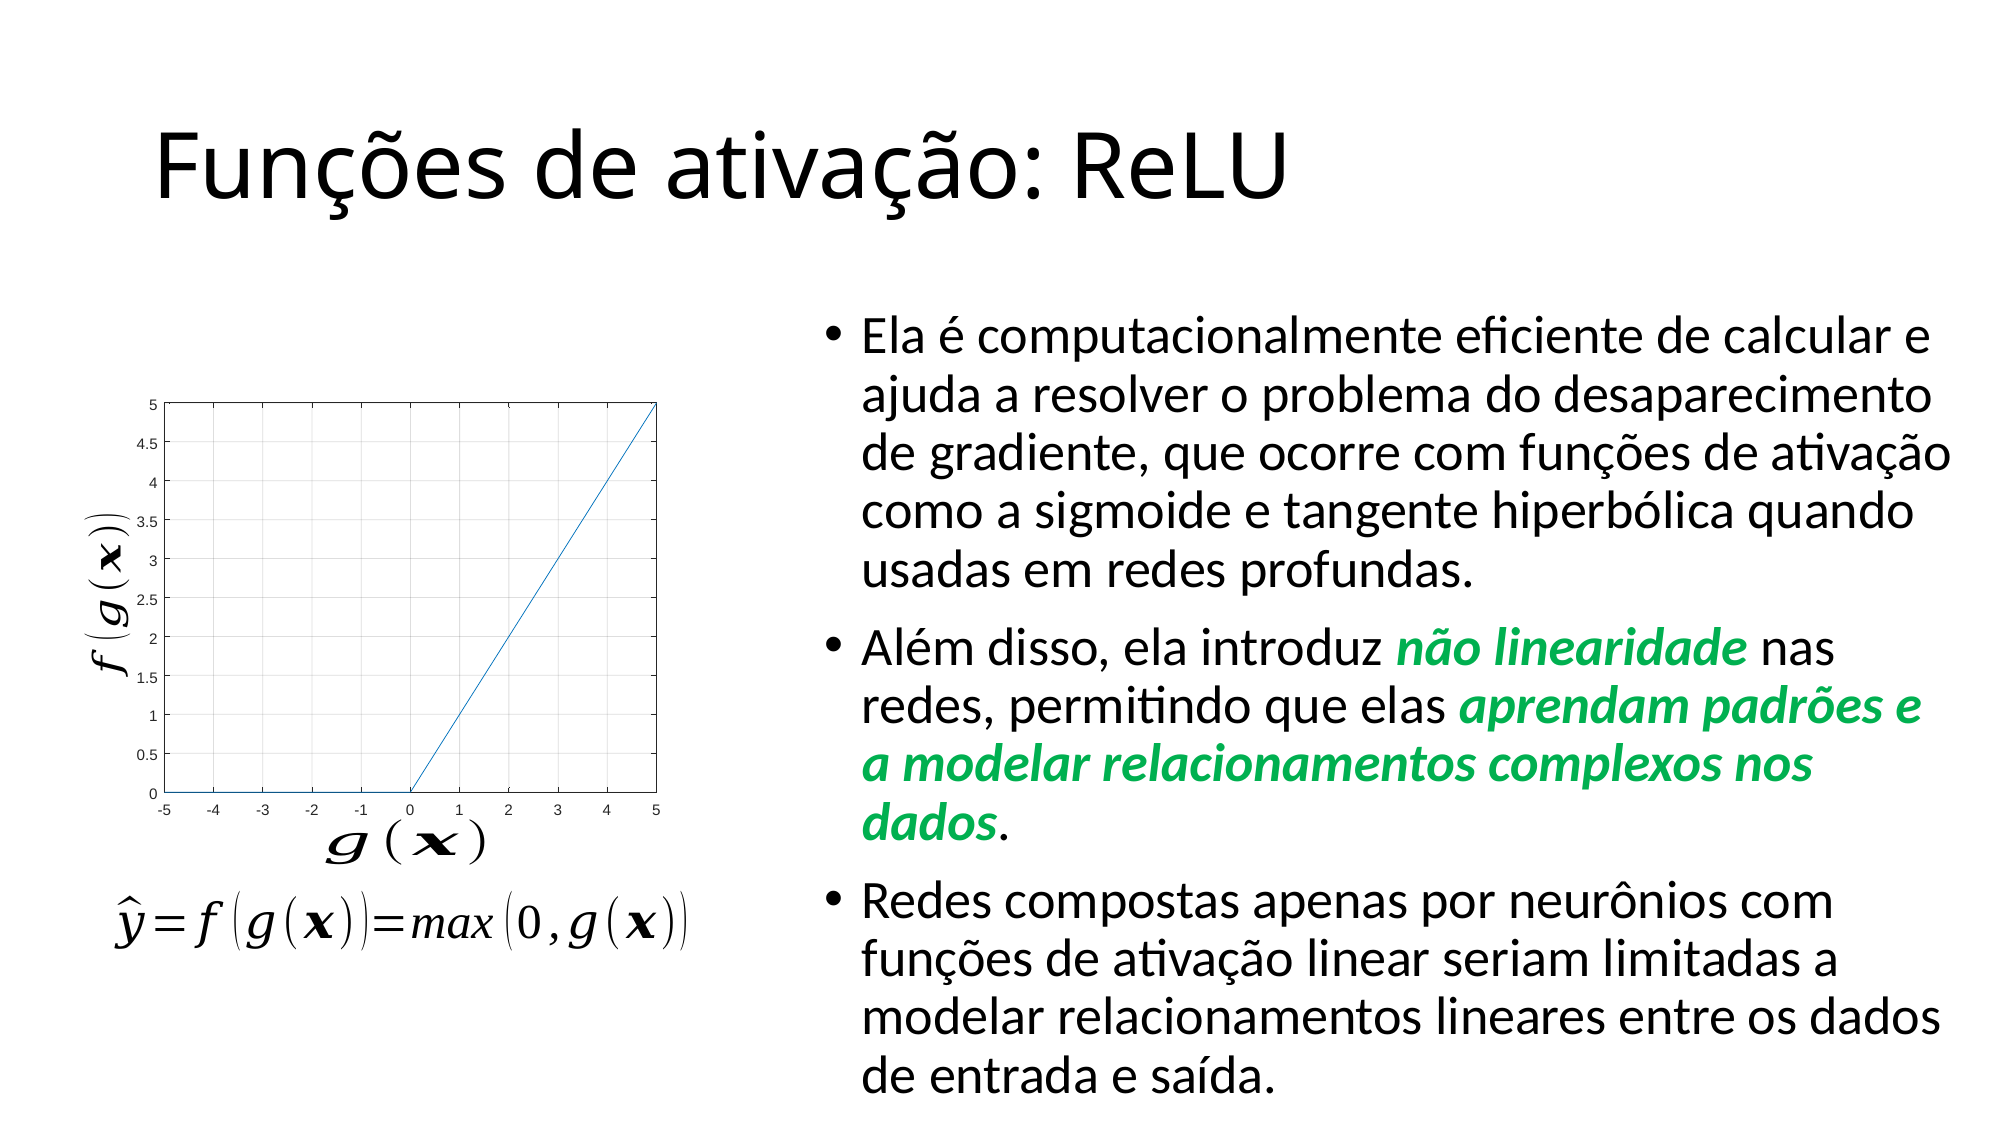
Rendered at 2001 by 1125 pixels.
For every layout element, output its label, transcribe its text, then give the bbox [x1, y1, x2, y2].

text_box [82, 398, 690, 955]
list Ela é computacionalmente eficiente de calcular e ajuda a resolver o problema do desaparecimento de gradiente, que ocorre com funções de ativação como a sigmoide e tangente hiperbólica quando usadas em redes profundas. Além disso, ela introduz não linearidade nas redes, permitindo que elas aprendam padrões e a modelar relacionamentos complexos nos dados. Redes compostas apenas por neurônios com funções de ativação linear seriam limitadas a modelar relacionamentos lineares entre os dados de entrada e saída. [809, 299, 1969, 1125]
title Funções de ativação: ReLU [137, 59, 1863, 278]
